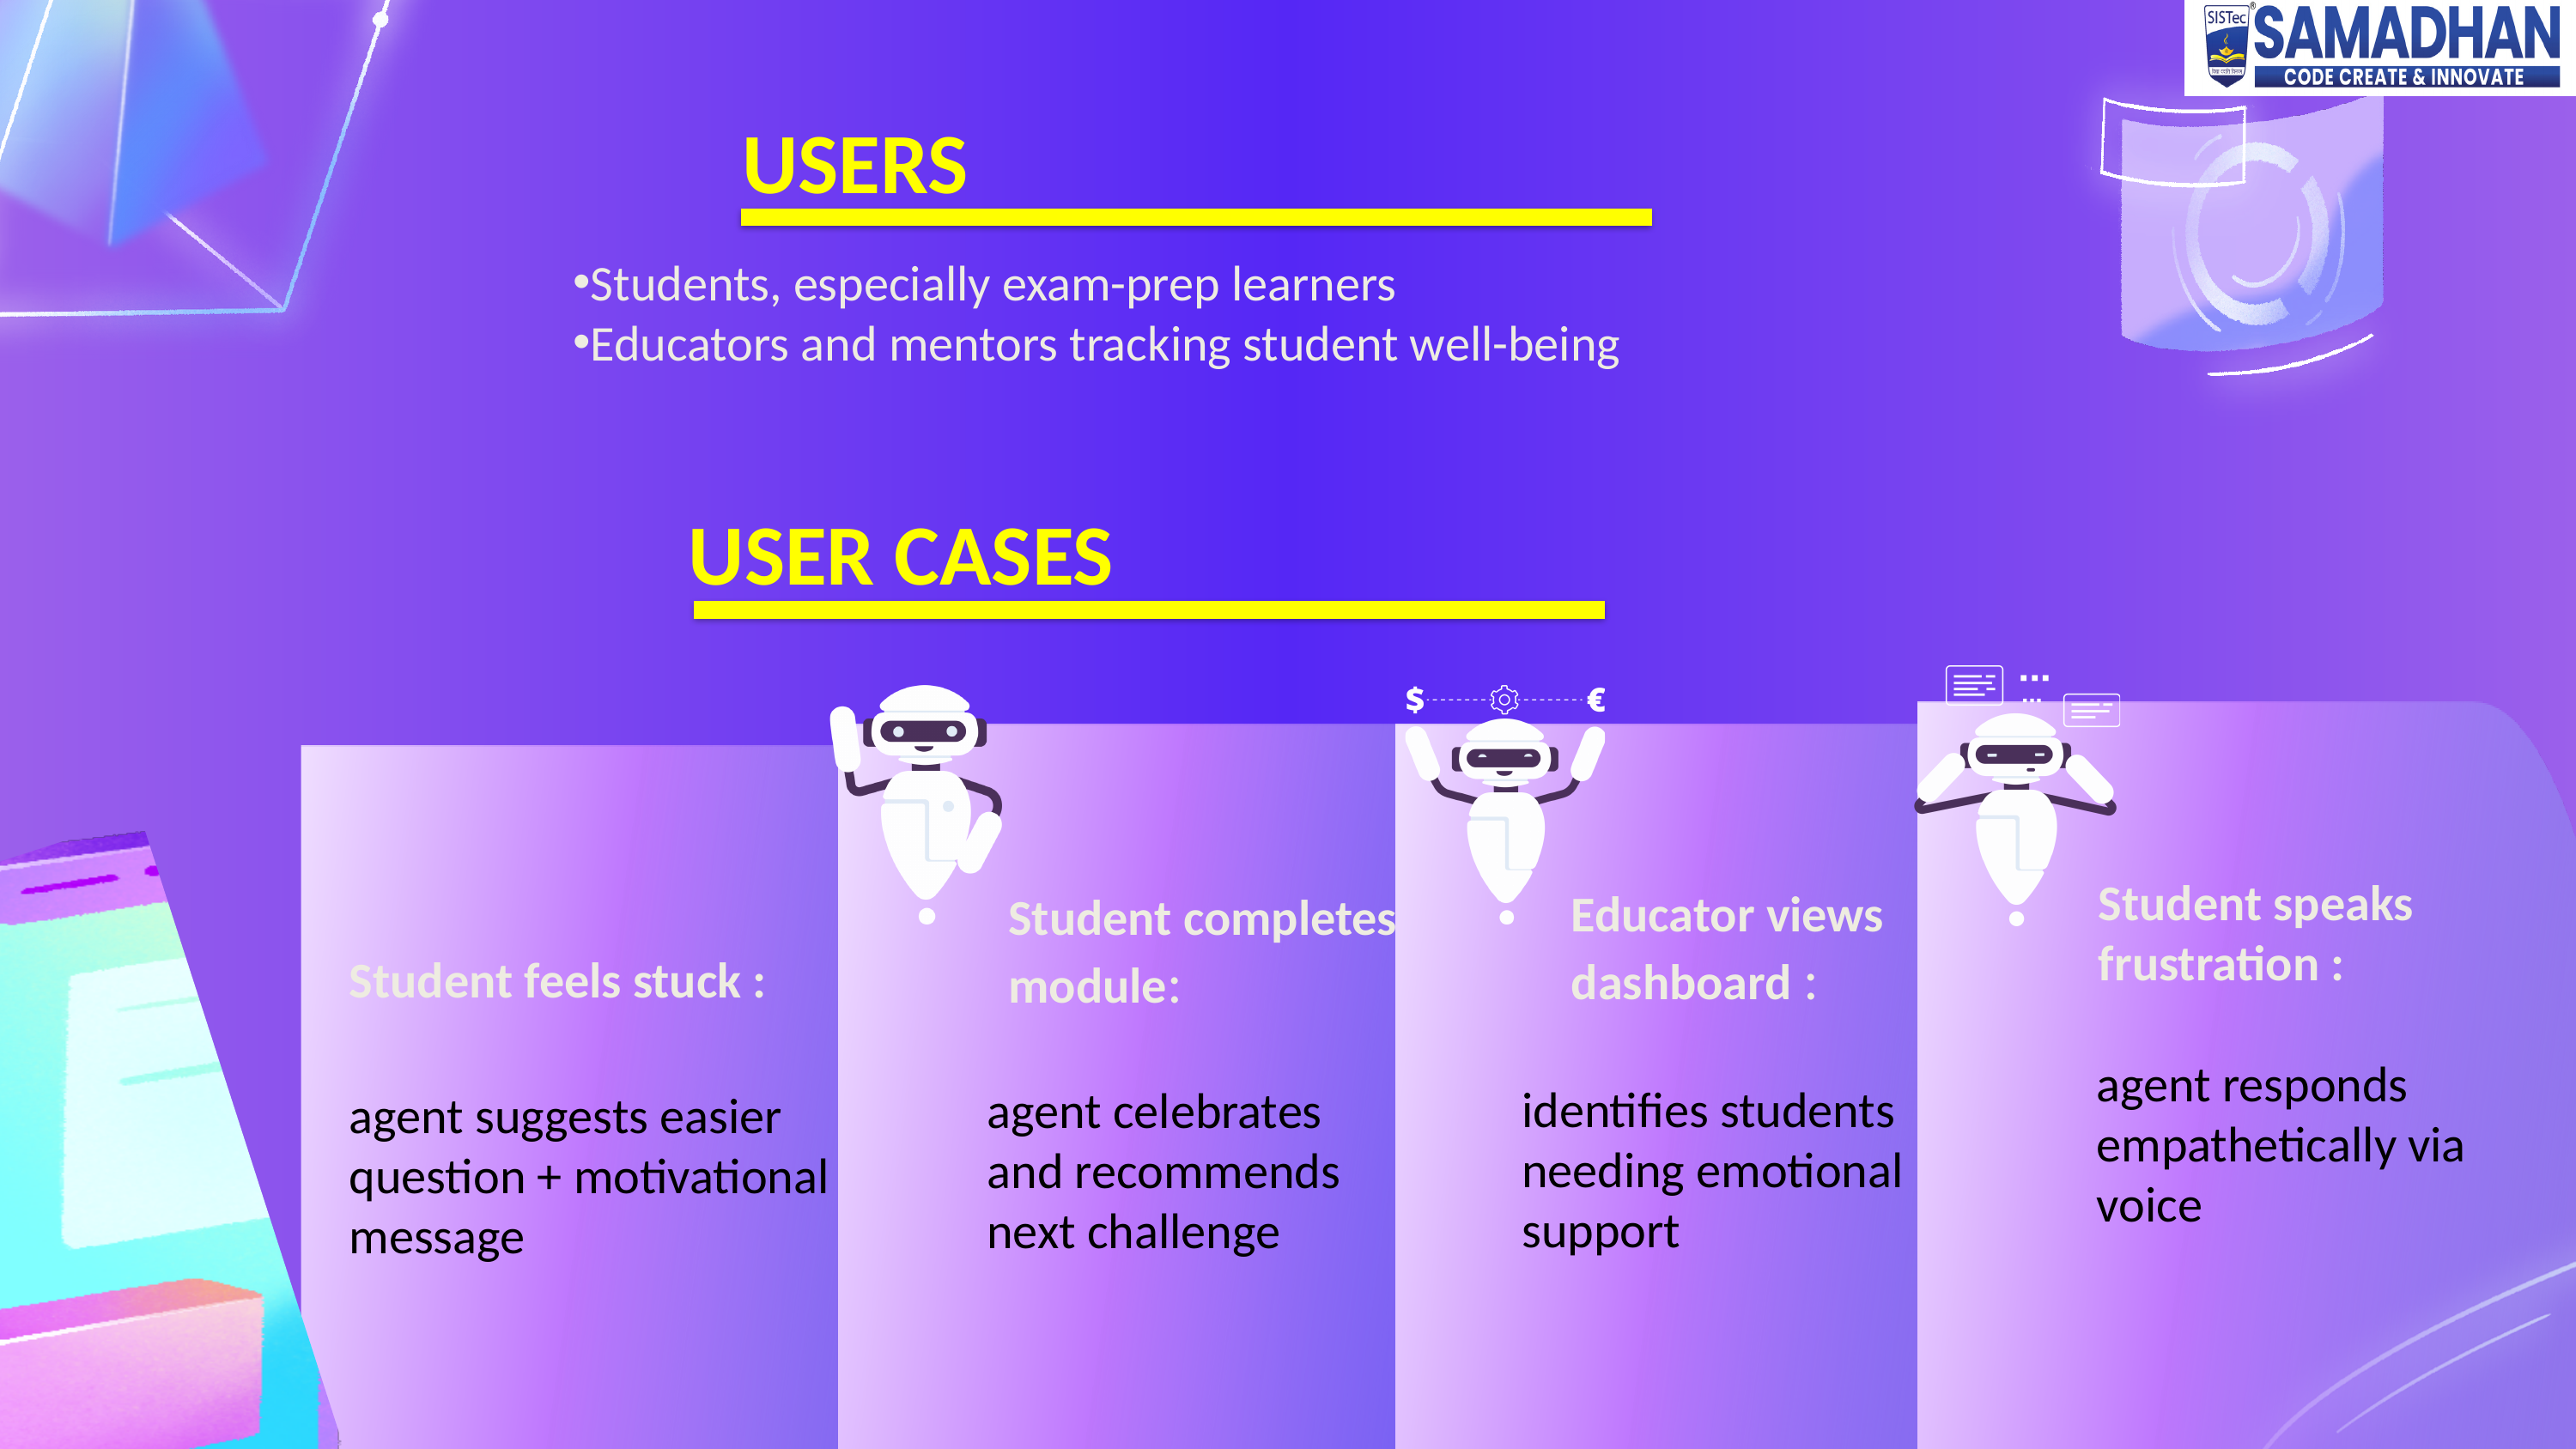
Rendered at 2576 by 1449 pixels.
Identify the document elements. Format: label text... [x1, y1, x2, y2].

text_box Student completes module: [995, 879, 1465, 1060]
text_box [838, 925, 1395, 1449]
text_box [829, 685, 1003, 925]
text_box [0, 816, 345, 1449]
text_box [0, 0, 449, 364]
text_box [301, 745, 838, 1449]
text_box identifies students needing emotional support [1509, 1070, 1953, 1264]
text_box [1917, 701, 2576, 1449]
text_box [1606, 724, 1914, 876]
text_box [1395, 724, 1405, 879]
text_box agent responds empathetically via voice [2083, 1045, 2576, 1239]
text_box agent celebrates and recommends next challenge [974, 1071, 1419, 1265]
text_box Student feels stuck : [337, 941, 895, 1052]
text_box agent suggests easier question + motivational message [337, 1077, 890, 1270]
text_box [2184, 0, 2576, 96]
text_box Students, especially exam-prep learners Educators and mentors tracking student well-being [560, 244, 1665, 378]
text_box Student speaks frustration : [2086, 864, 2470, 997]
text_box [1914, 665, 2121, 927]
text_box [1395, 925, 1917, 1449]
text_box USERS [729, 101, 1031, 217]
text_box [1003, 724, 1395, 879]
text_box [1405, 685, 1606, 925]
text_box [2061, 50, 2404, 427]
text_box Educator views dashboard : [1558, 876, 1942, 1056]
text_box USER CASES [676, 492, 1339, 609]
